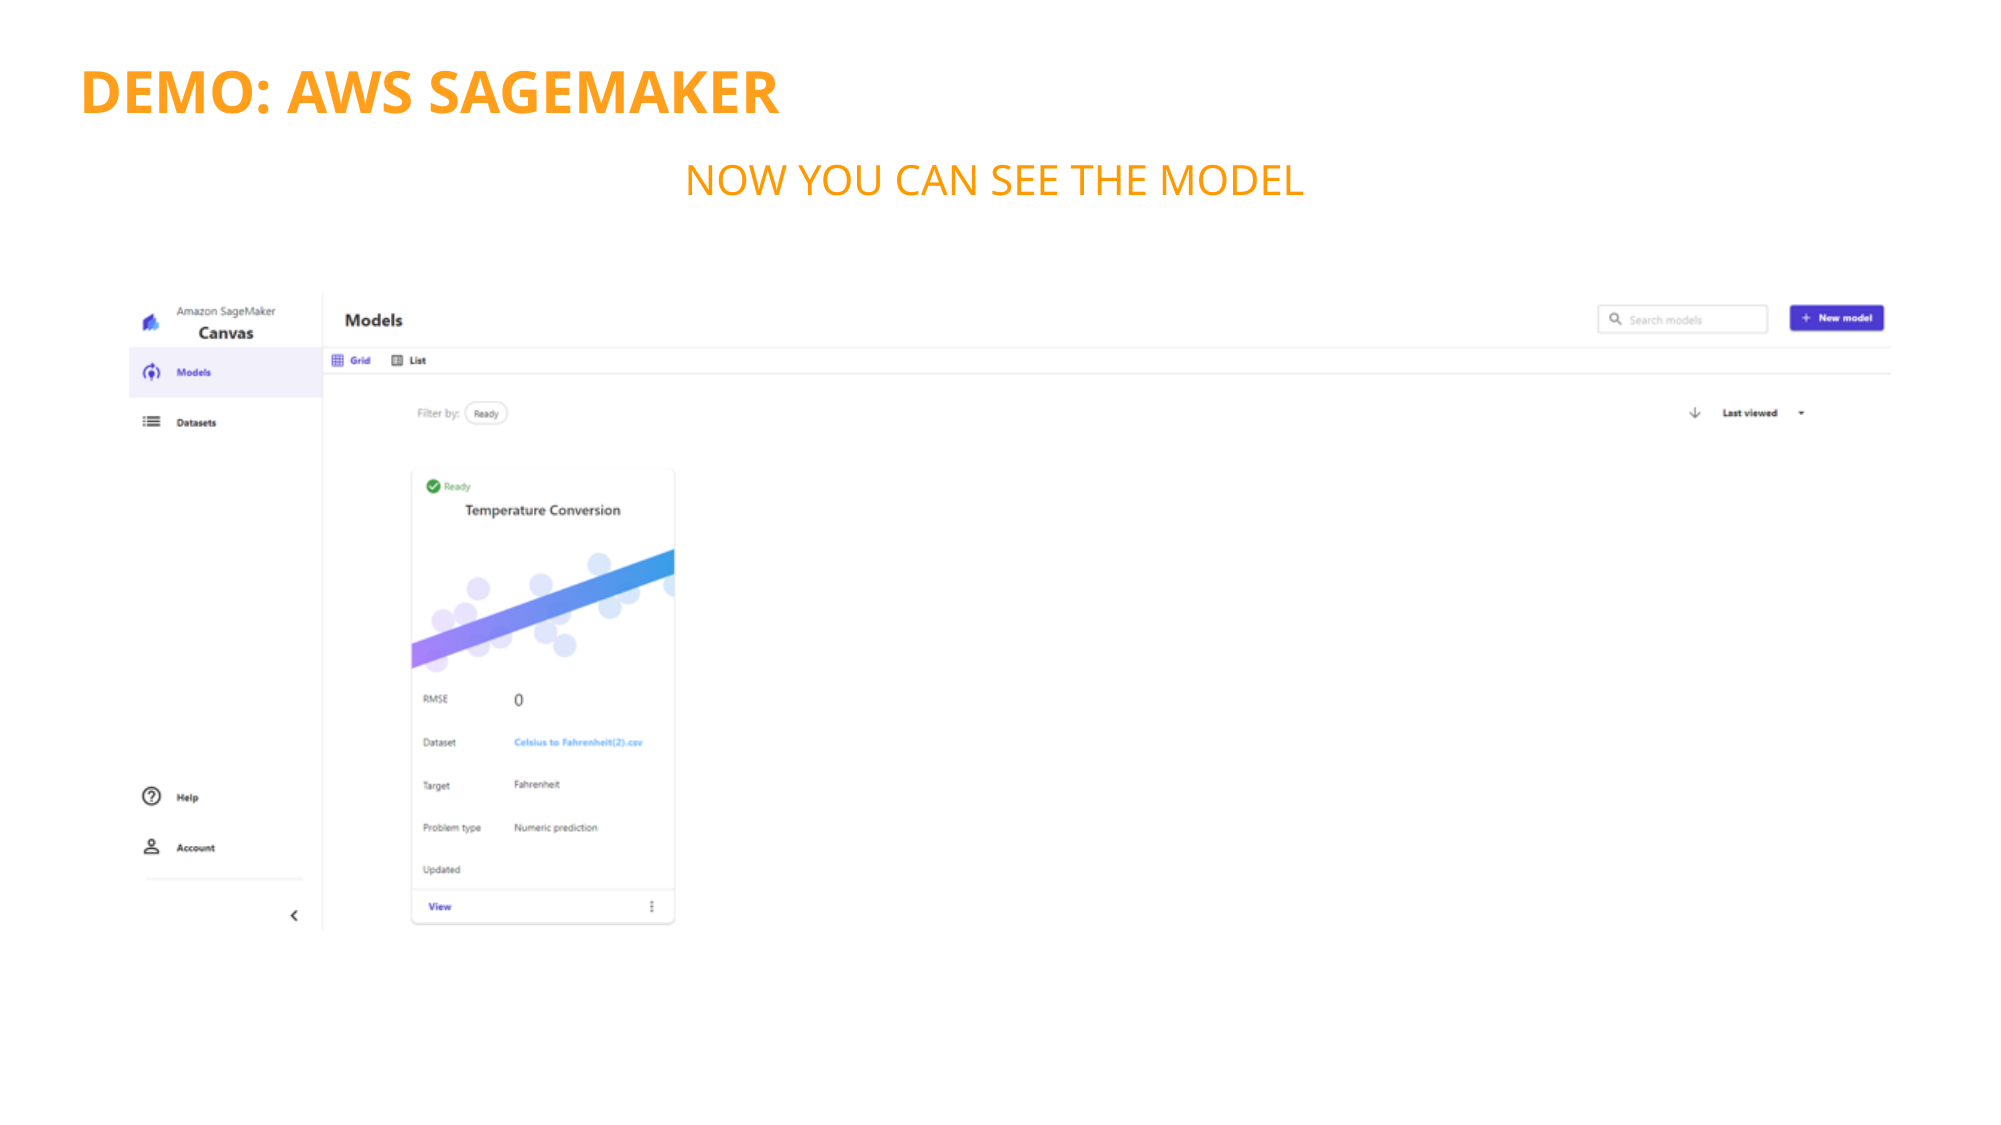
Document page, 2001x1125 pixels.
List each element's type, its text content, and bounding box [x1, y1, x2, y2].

text_box DEMO: AWS SAGEMAKER [64, 47, 1677, 133]
picture [116, 275, 1912, 1037]
text_box NOW YOU CAN SEE THE MODEL [476, 146, 1524, 212]
